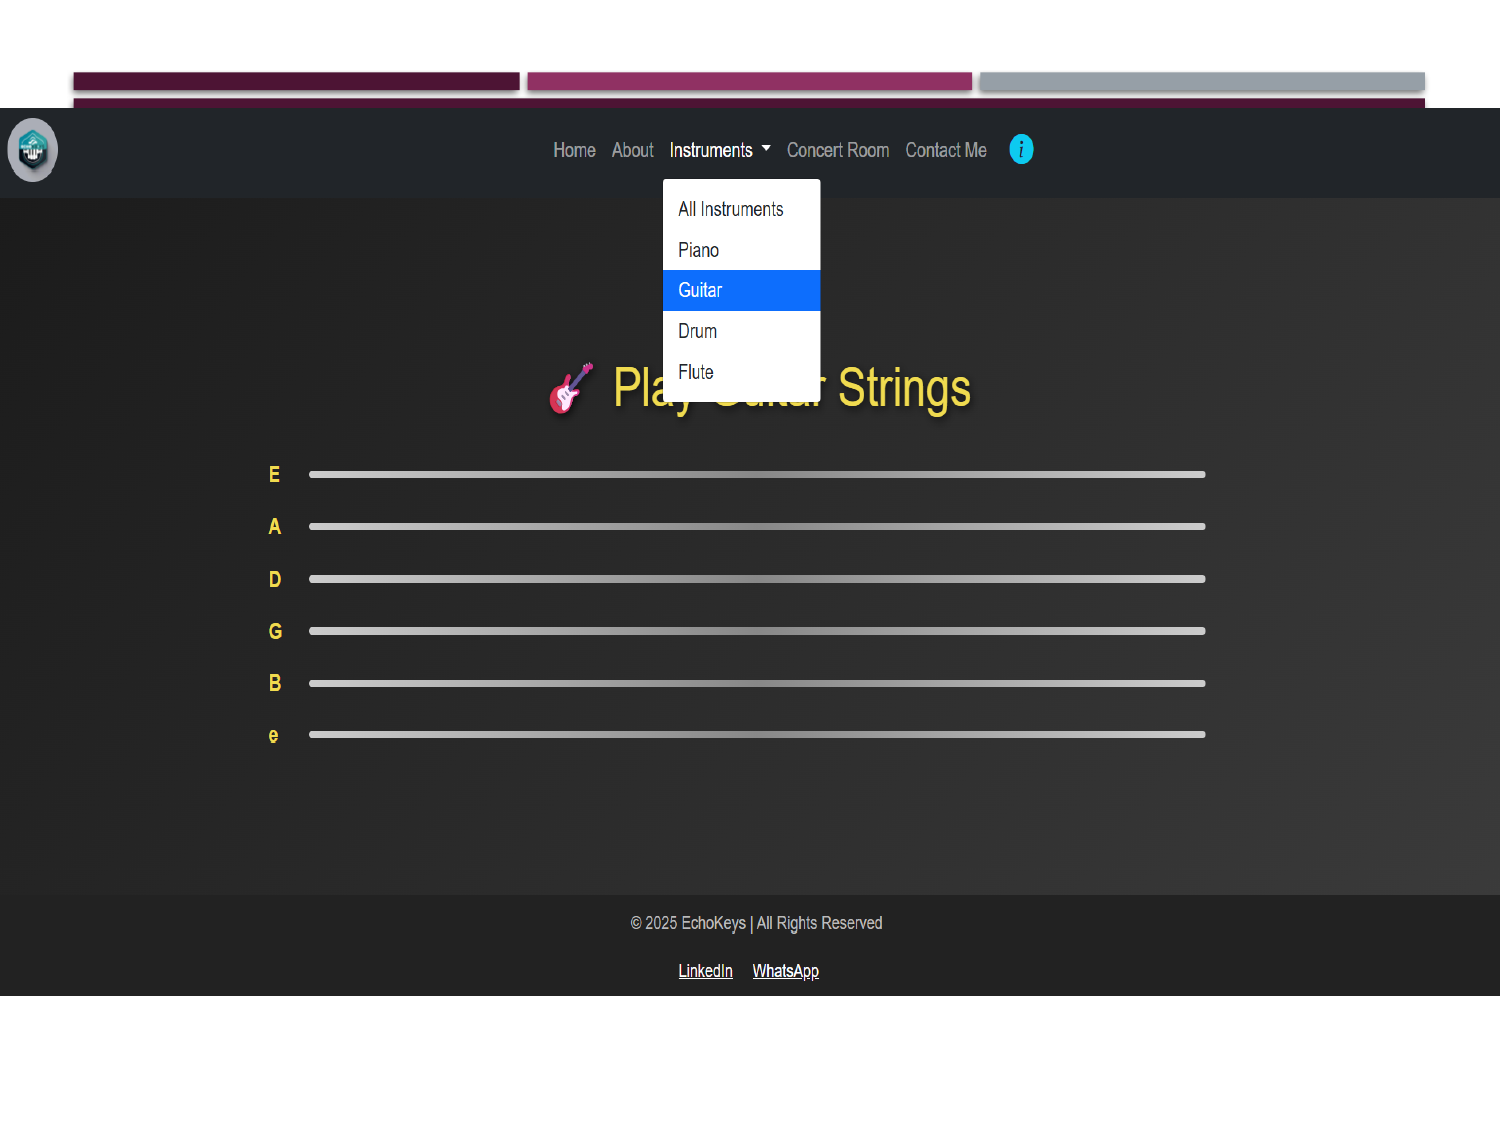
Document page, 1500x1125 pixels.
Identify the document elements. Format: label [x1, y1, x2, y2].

picture [0, 107, 1500, 997]
